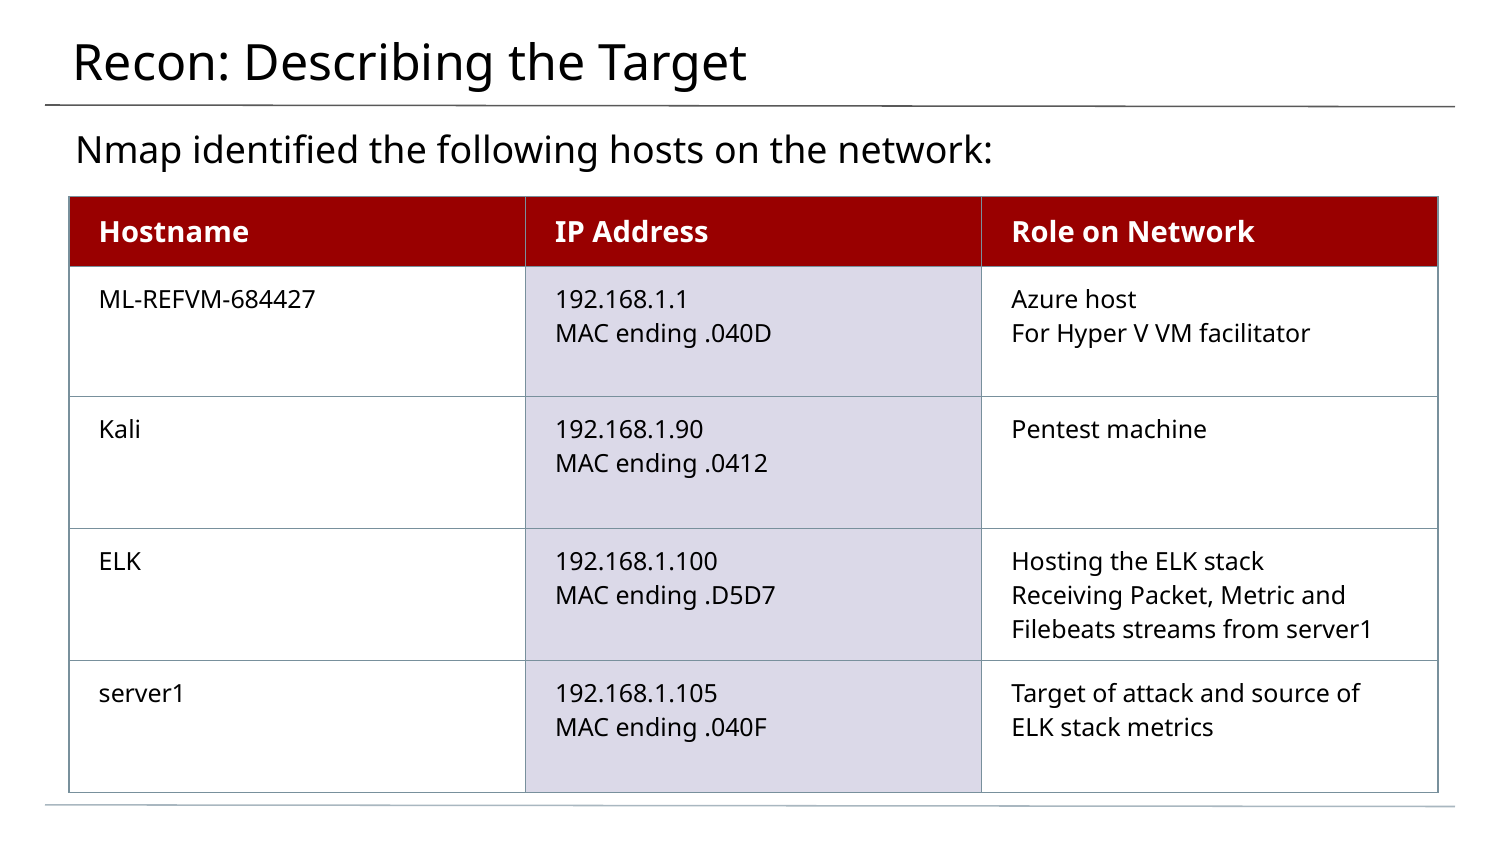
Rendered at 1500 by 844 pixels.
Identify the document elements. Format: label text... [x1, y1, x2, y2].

title Recon: Describing the Target [0, 0, 1500, 88]
table_cell 192.168.1.1 MAC ending .040D [526, 267, 981, 396]
subtitle Nmap identified the following hosts on the network: [0, 110, 1500, 171]
table_header Role on Network [982, 197, 1437, 266]
table_cell Azure host For Hyper V VM facilitator [982, 267, 1437, 396]
table_cell Target of attack and source of ELK stack metrics [982, 661, 1437, 792]
table_cell Kali [70, 397, 525, 528]
table_cell ML-REFVM-684427 [70, 267, 525, 396]
table_cell server1 [70, 661, 525, 792]
table_cell 192.168.1.105 MAC ending .040F [526, 661, 981, 792]
table_cell 192.168.1.100 MAC ending .D5D7 [526, 529, 981, 660]
table_cell Pentest machine [982, 397, 1437, 528]
table_cell 192.168.1.90 MAC ending .0412 [526, 397, 981, 528]
table_cell Hosting the ELK stack Receiving Packet, Metric and Filebeats streams from server1 [982, 529, 1437, 660]
table_cell ELK [70, 529, 525, 660]
table_header Hostname [70, 197, 525, 266]
table_header IP Address [526, 197, 981, 266]
